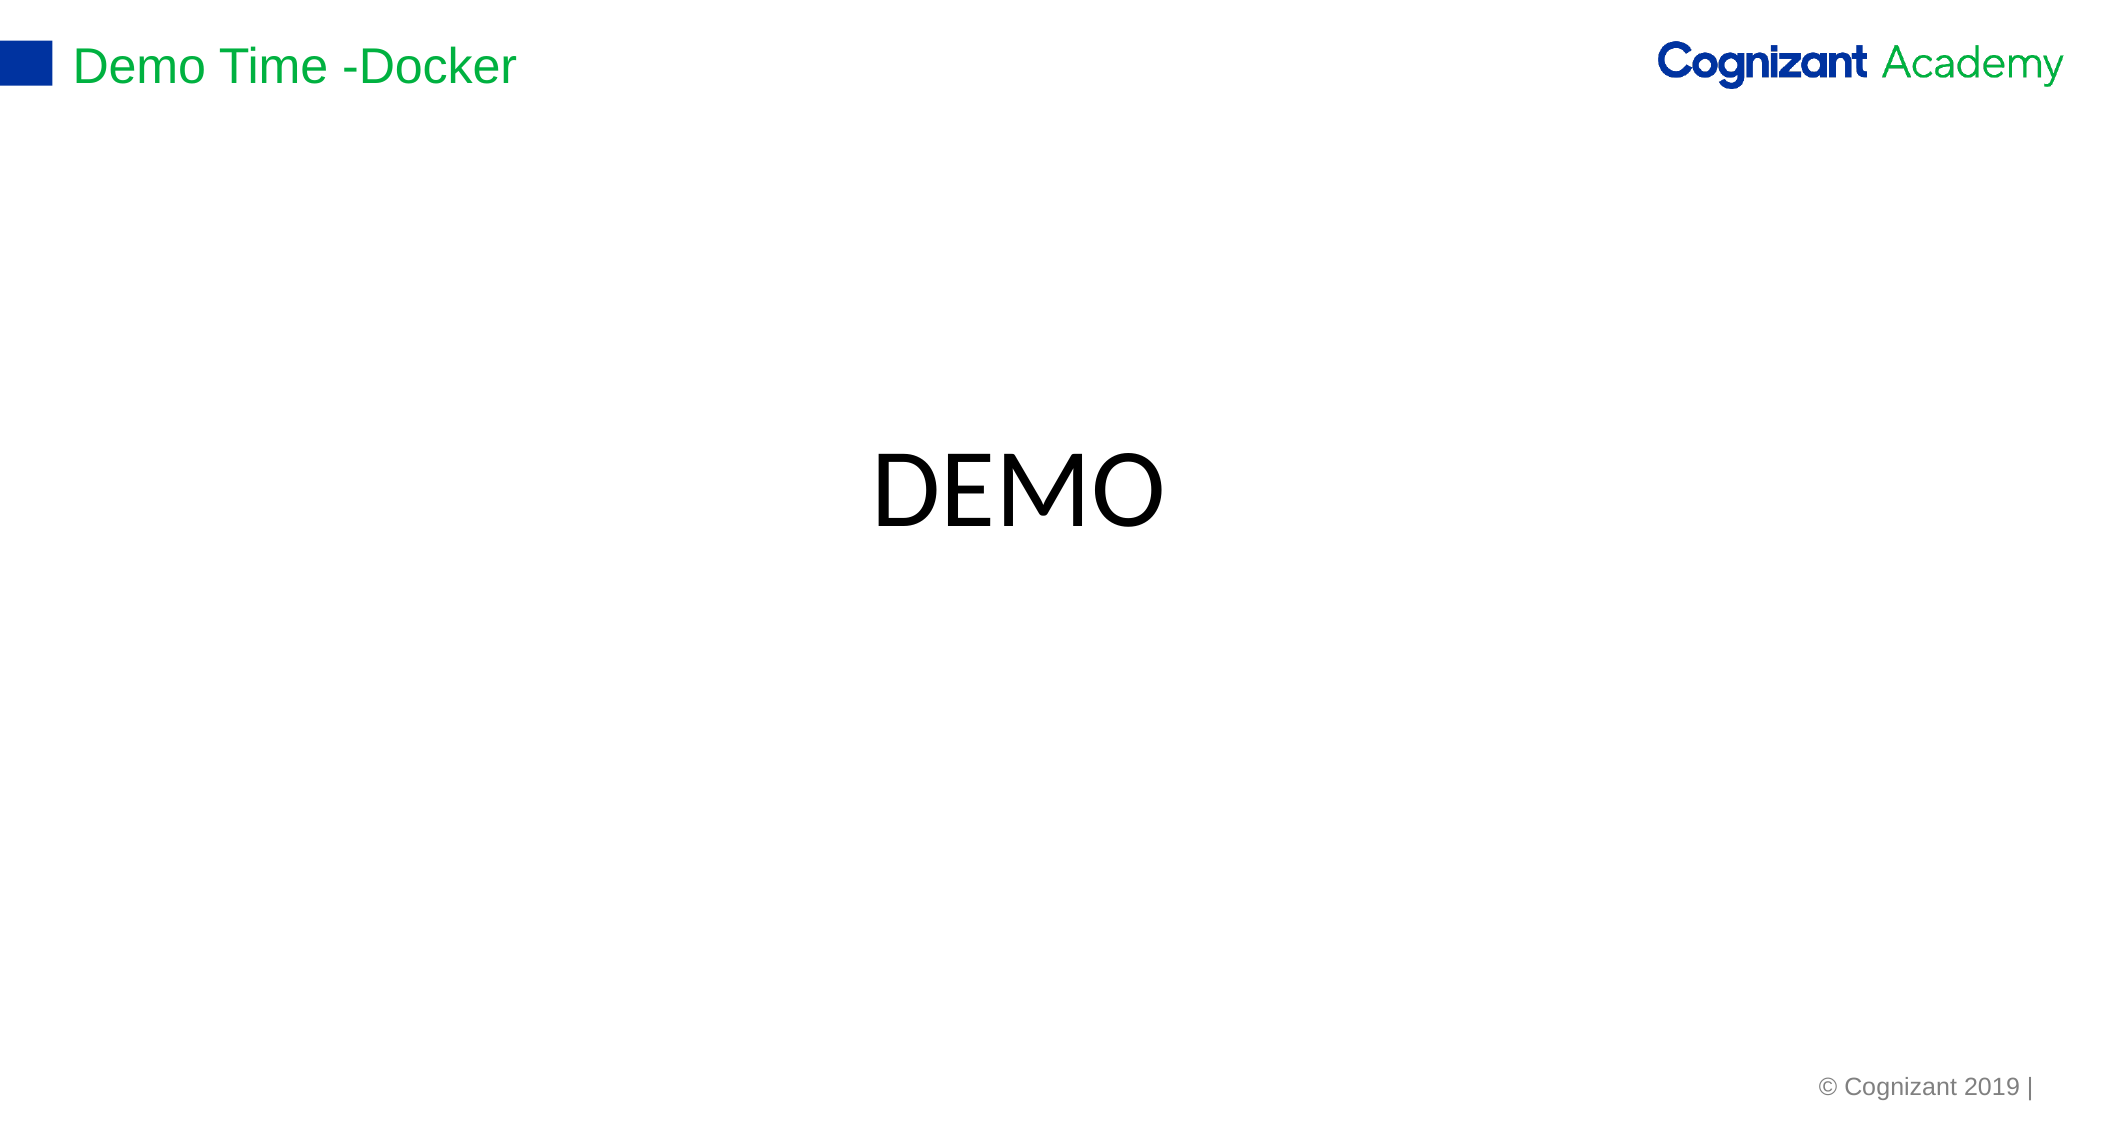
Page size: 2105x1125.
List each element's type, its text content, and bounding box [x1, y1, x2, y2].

title Demo Time -Docker [57, 33, 1650, 103]
picture [1630, 12, 2091, 117]
text_box DEMO [805, 406, 1204, 556]
